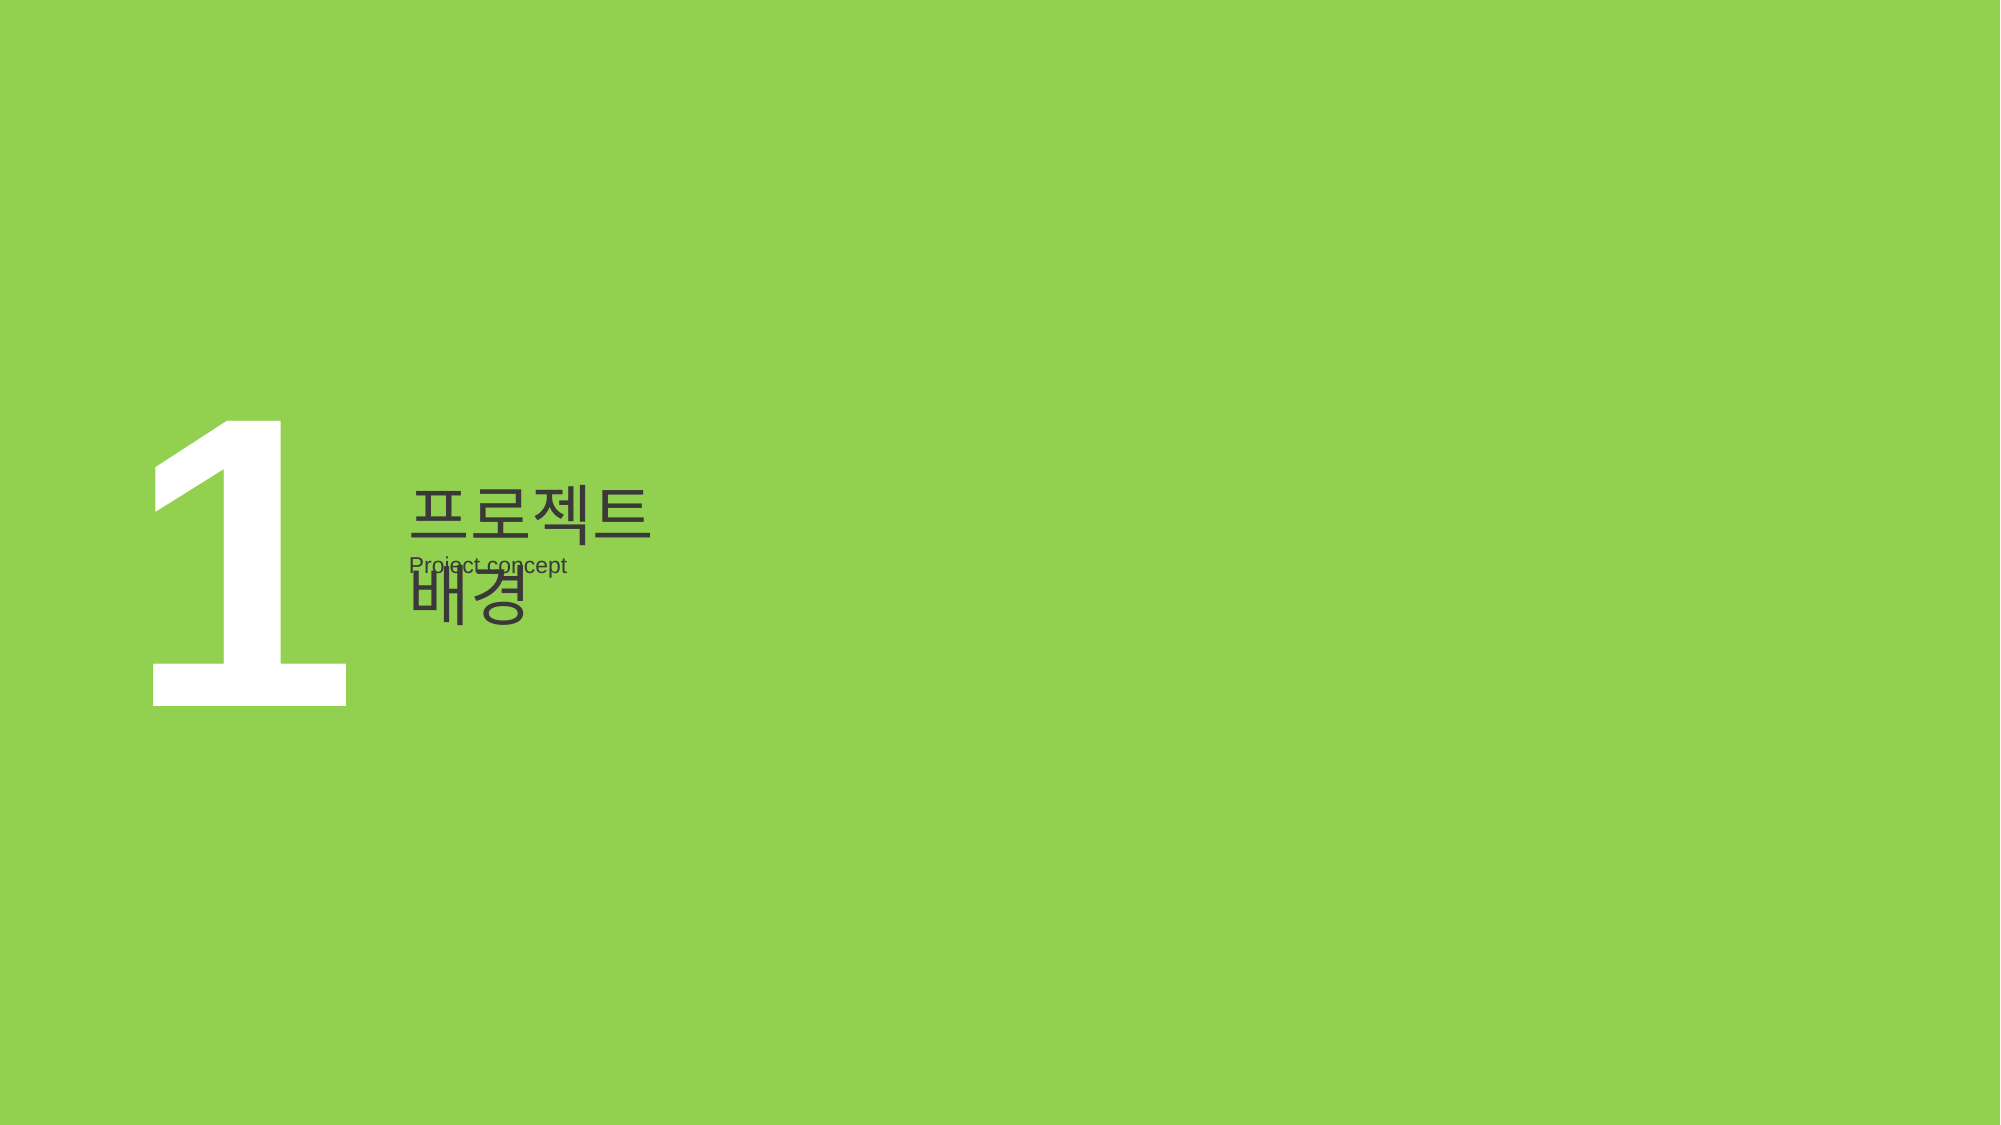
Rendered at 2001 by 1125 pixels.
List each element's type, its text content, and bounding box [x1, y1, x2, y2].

text_box 프로젝트 배경 [393, 466, 799, 642]
text_box Project concept [393, 543, 590, 586]
text_box 1 [112, 284, 376, 797]
